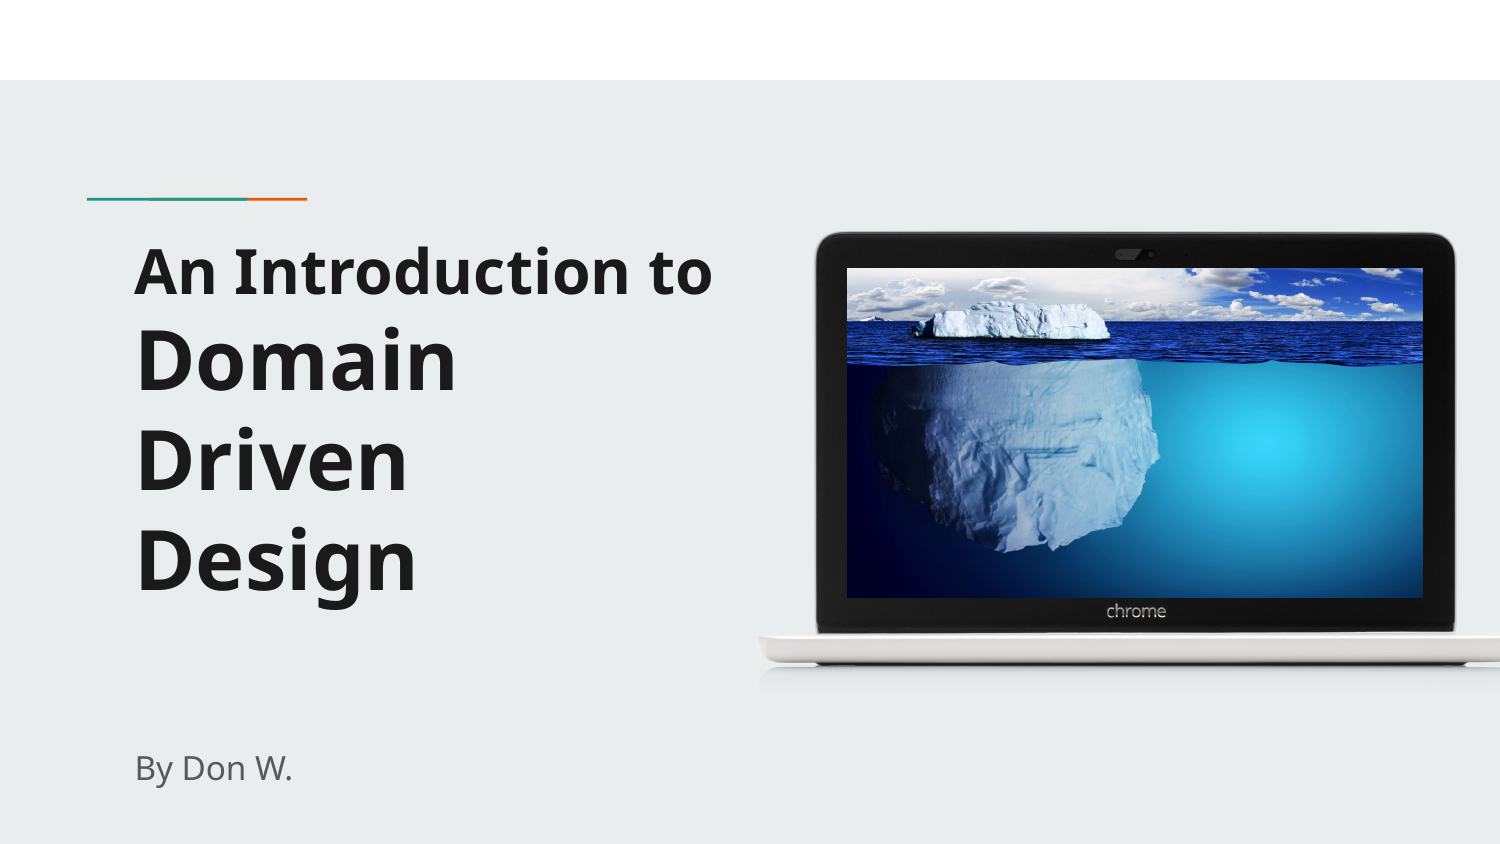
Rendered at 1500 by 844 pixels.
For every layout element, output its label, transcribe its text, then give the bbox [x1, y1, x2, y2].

subtitle By Don W. [119, 652, 741, 770]
picture [755, 229, 1500, 693]
title An Introduction to Domain Driven Design [119, 216, 741, 652]
